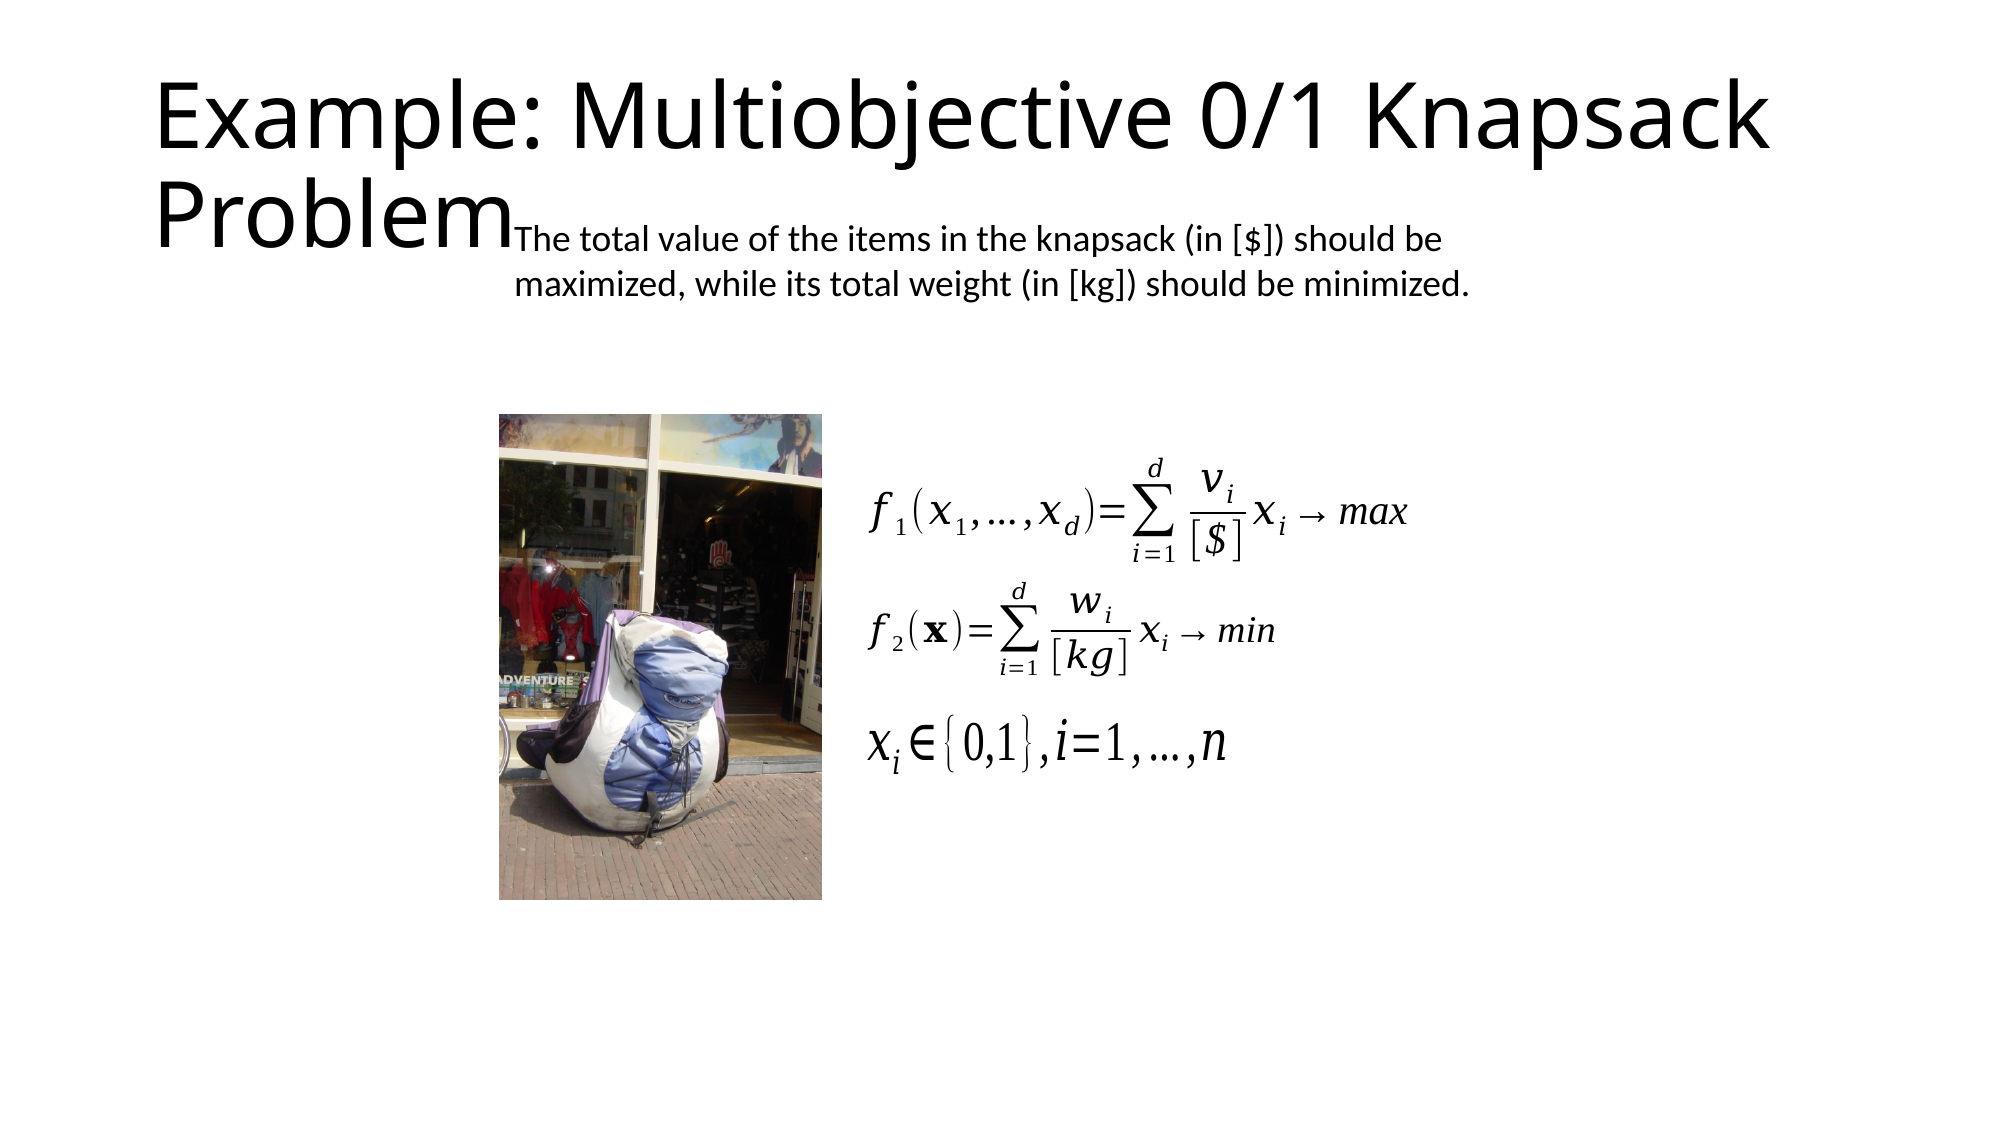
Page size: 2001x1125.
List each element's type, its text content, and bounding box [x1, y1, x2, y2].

title Example: Multiobjective 0/1 Knapsack Problem [137, 59, 1863, 278]
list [499, 414, 822, 900]
text_box The total value of the items in the knapsack (in [$]) should be maximized, while its total weight (in [kg]) should be minimized. [499, 206, 1606, 312]
